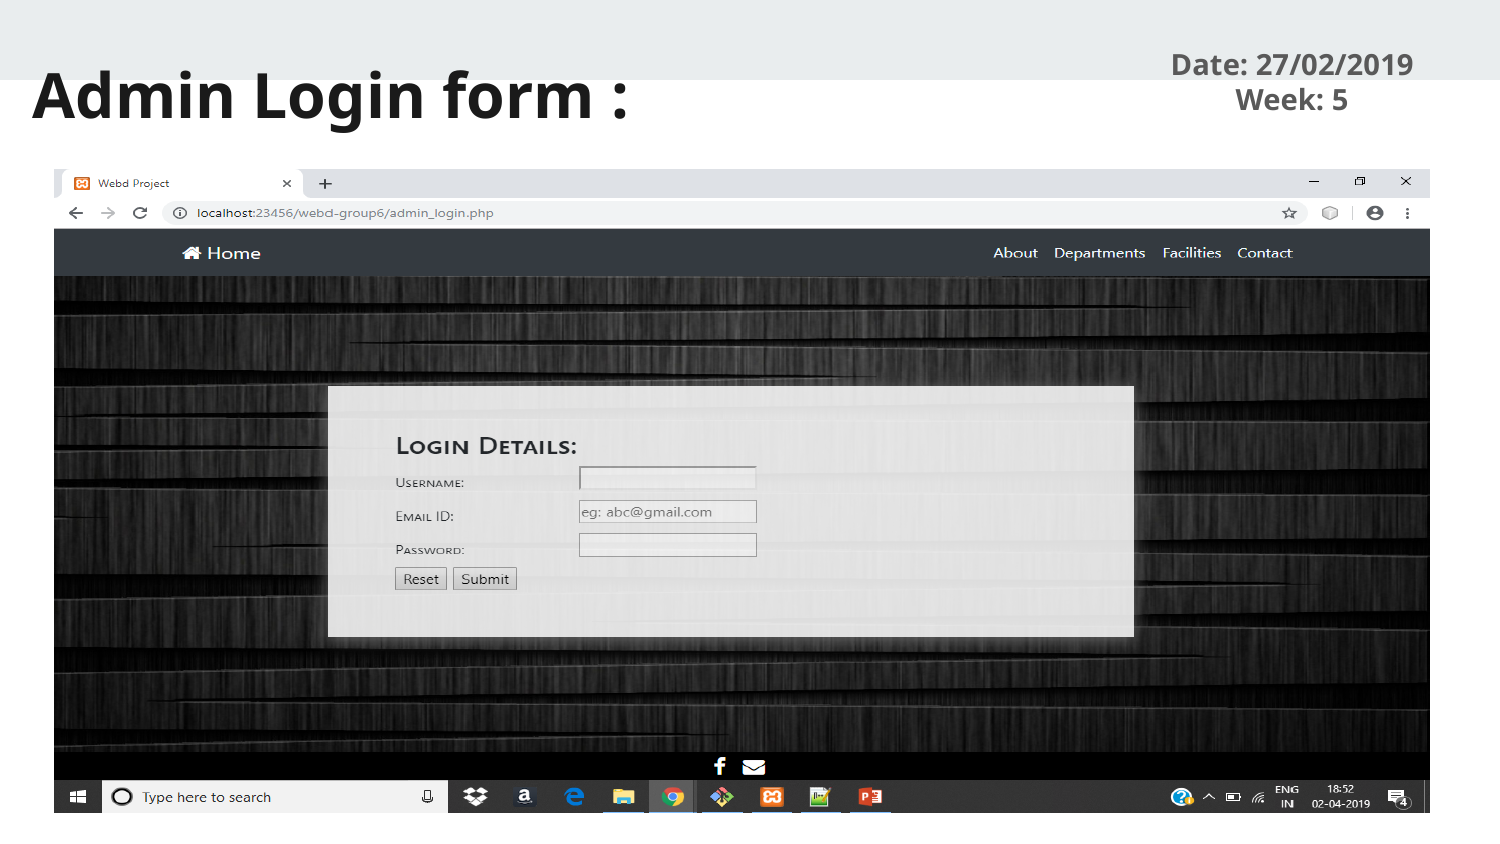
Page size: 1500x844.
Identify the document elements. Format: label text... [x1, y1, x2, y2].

picture [53, 169, 1430, 814]
text_box Date: 27/02/2019 Week: 5 [1101, 30, 1483, 130]
title Admin Login form : [17, 41, 1101, 130]
